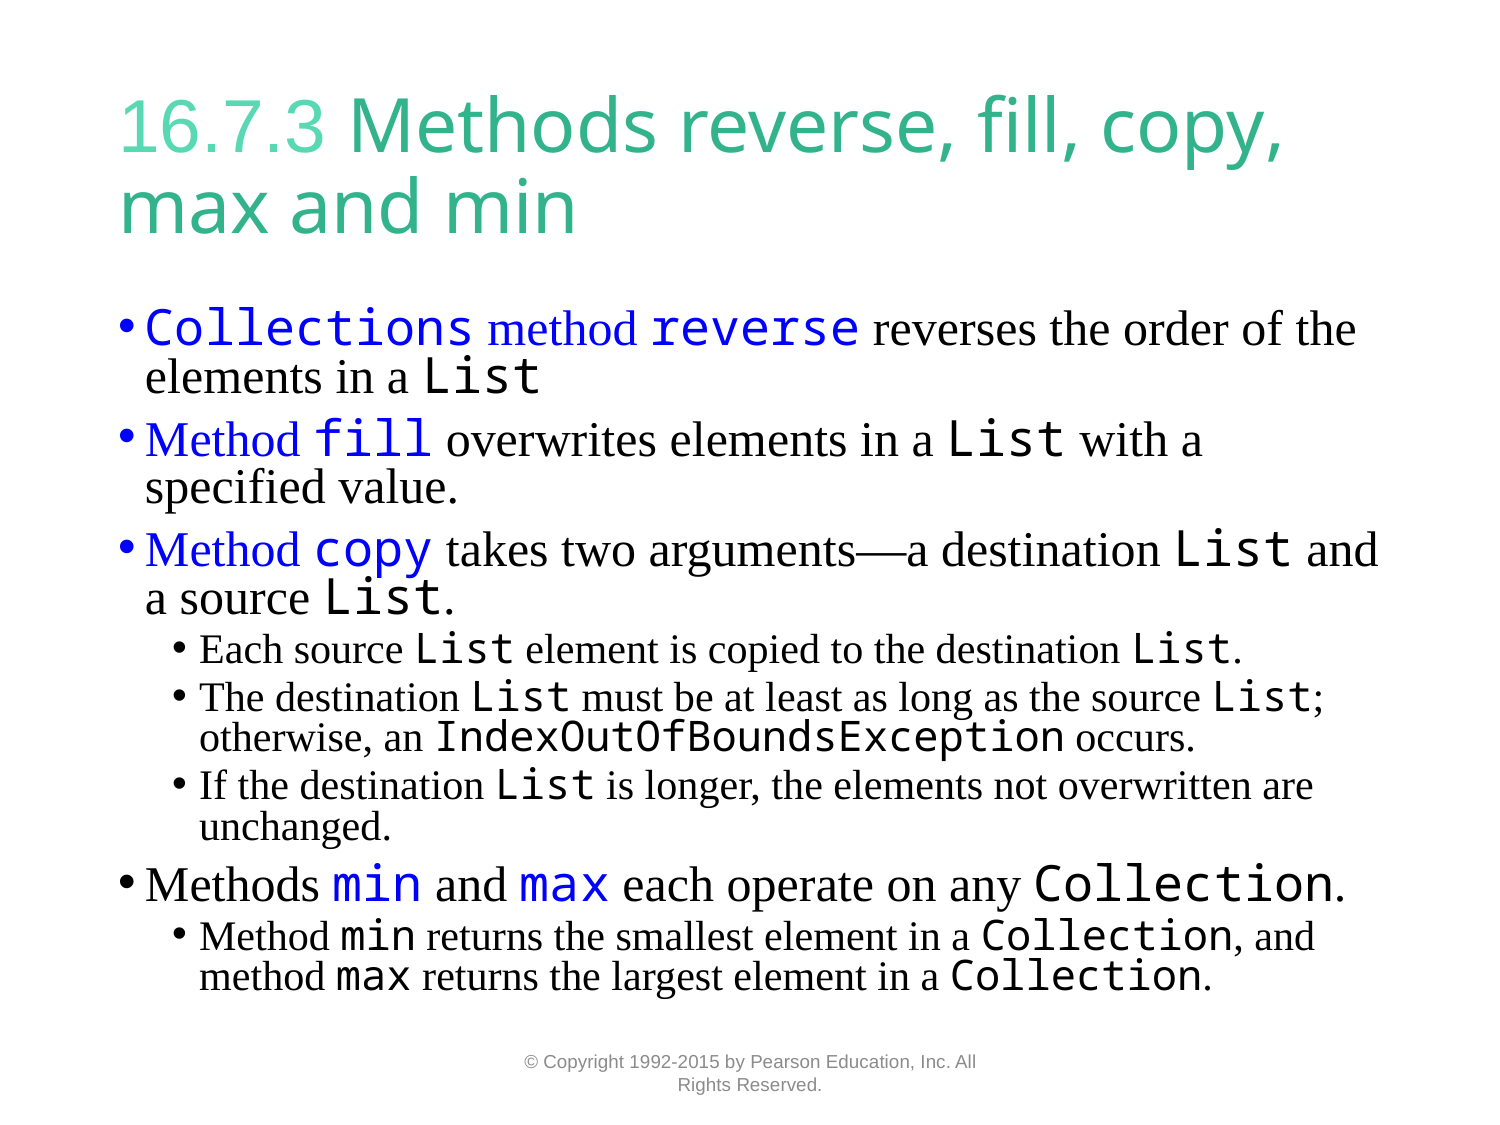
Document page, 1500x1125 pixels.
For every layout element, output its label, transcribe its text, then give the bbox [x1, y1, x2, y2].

title 16.7.3 Methods reverse, fill, copy, max and min [103, 59, 1397, 278]
list Collections method reverse reverses the order of the elements in a List Method fill overwrites elements in a List with a specified value. Method copy takes two arguments—a destination List and a source List. Each source List element is copied to the destination List. The destination List must be at least as long as the source List; otherwise, an IndexOutOfBoundsException occurs. If the destination List is longer, the elements not overwritten are unchanged. Methods min and max each operate on any Collection. Method min returns the smallest element in a Collection, and method max returns the largest element in a Collection. [103, 299, 1397, 1014]
footer © Copyright 1992-2015 by Pearson Education, Inc. All Rights Reserved. [496, 1042, 1004, 1103]
